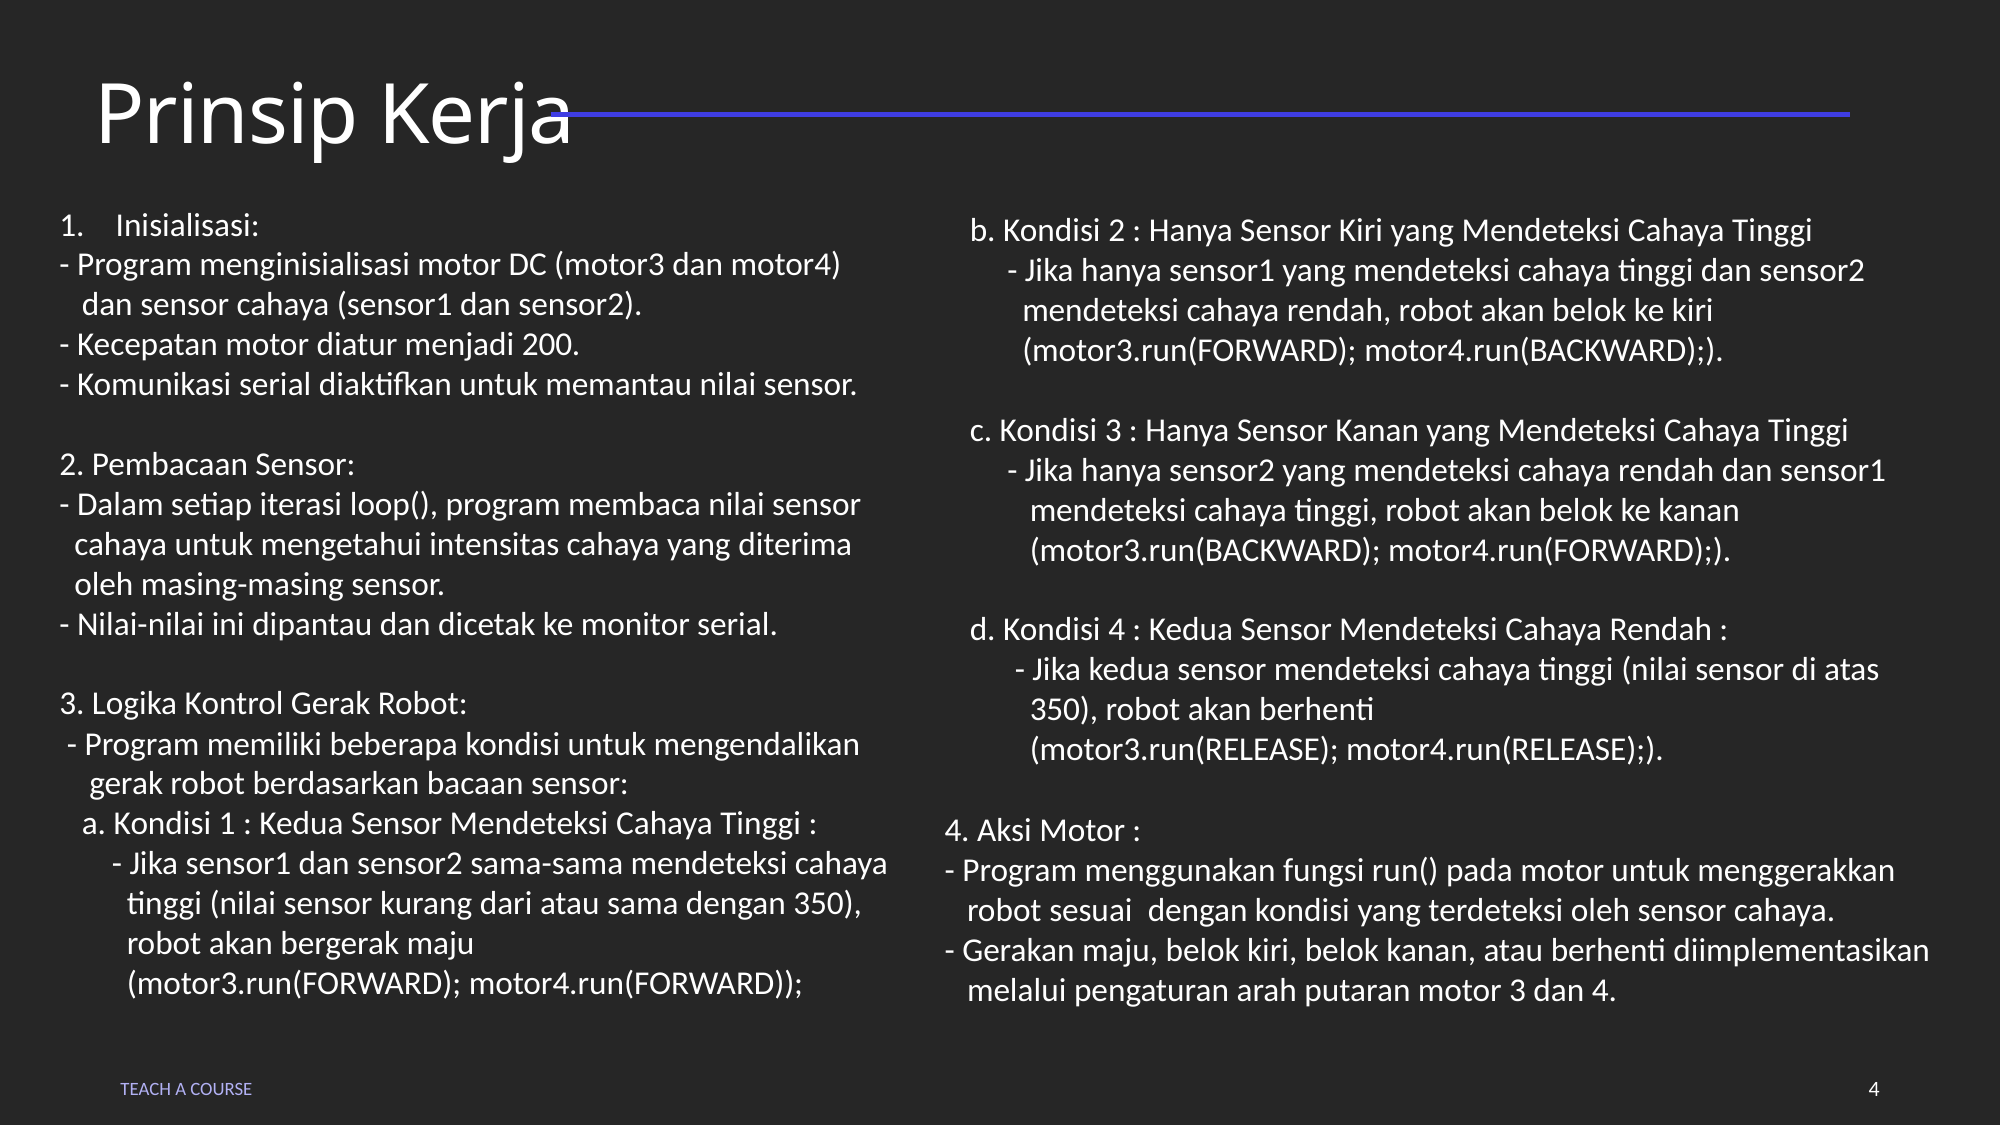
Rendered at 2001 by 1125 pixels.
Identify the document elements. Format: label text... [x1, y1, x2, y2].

footer TEACH A COURSE [105, 1057, 1224, 1118]
slide_number 4 [1793, 1057, 1895, 1118]
title Prinsip Kerja [79, 48, 646, 170]
text_box b. Kondisi 2 : Hanya Sensor Kiri yang Mendeteksi Cahaya Tinggi - Jika hanya sensor1 yang mendeteksi cahaya tinggi dan sensor2 mendeteksi cahaya rendah, robot akan belok ke kiri (motor3.run(FORWARD); motor4.run(BACKWARD);). c. Kondisi 3 : Hanya Sensor Kanan yang Mendeteksi Cahaya Tinggi - Jika hanya sensor2 yang mendeteksi cahaya rendah dan sensor1 mendeteksi cahaya tinggi, robot akan belok ke kanan (motor3.run(BACKWARD); motor4.run(FORWARD);). d. Kondisi 4 : Kedua Sensor Mendeteksi Cahaya Rendah : - Jika kedua sensor mendeteksi cahaya tinggi (nilai sensor di atas 350), robot akan berhenti (motor3.run(RELEASE); motor4.run(RELEASE);). [955, 200, 1956, 775]
text_box 4. Aksi Motor : - Program menggunakan fungsi run() pada motor untuk menggerakkan robot sesuai dengan kondisi yang terdeteksi oleh sensor cahaya. - Gerakan maju, belok kiri, belok kanan, atau berhenti diimplementasikan melalui pengaturan arah putaran motor 3 dan 4. [929, 801, 1956, 1016]
text_box Inisialisasi: - Program menginisialisasi motor DC (motor3 dan motor4) dan sensor cahaya (sensor1 dan sensor2). - Kecepatan motor diatur menjadi 200. - Komunikasi serial diaktifkan untuk memantau nilai sensor. 2. Pembacaan Sensor: - Dalam setiap iterasi loop(), program membaca nilai sensor cahaya untuk mengetahui intensitas cahaya yang diterima oleh masing-masing sensor. - Nilai-nilai ini dipantau dan dicetak ke monitor serial. 3. Logika Kontrol Gerak Robot: - Program memiliki beberapa kondisi untuk mengendalikan gerak robot berdasarkan bacaan sensor: a. Kondisi 1 : Kedua Sensor Mendeteksi Cahaya Tinggi : - Jika sensor1 dan sensor2 sama-sama mendeteksi cahaya tinggi (nilai sensor kurang dari atau sama dengan 350), robot akan bergerak maju (motor3.run(FORWARD); motor4.run(FORWARD)); [44, 195, 911, 1009]
